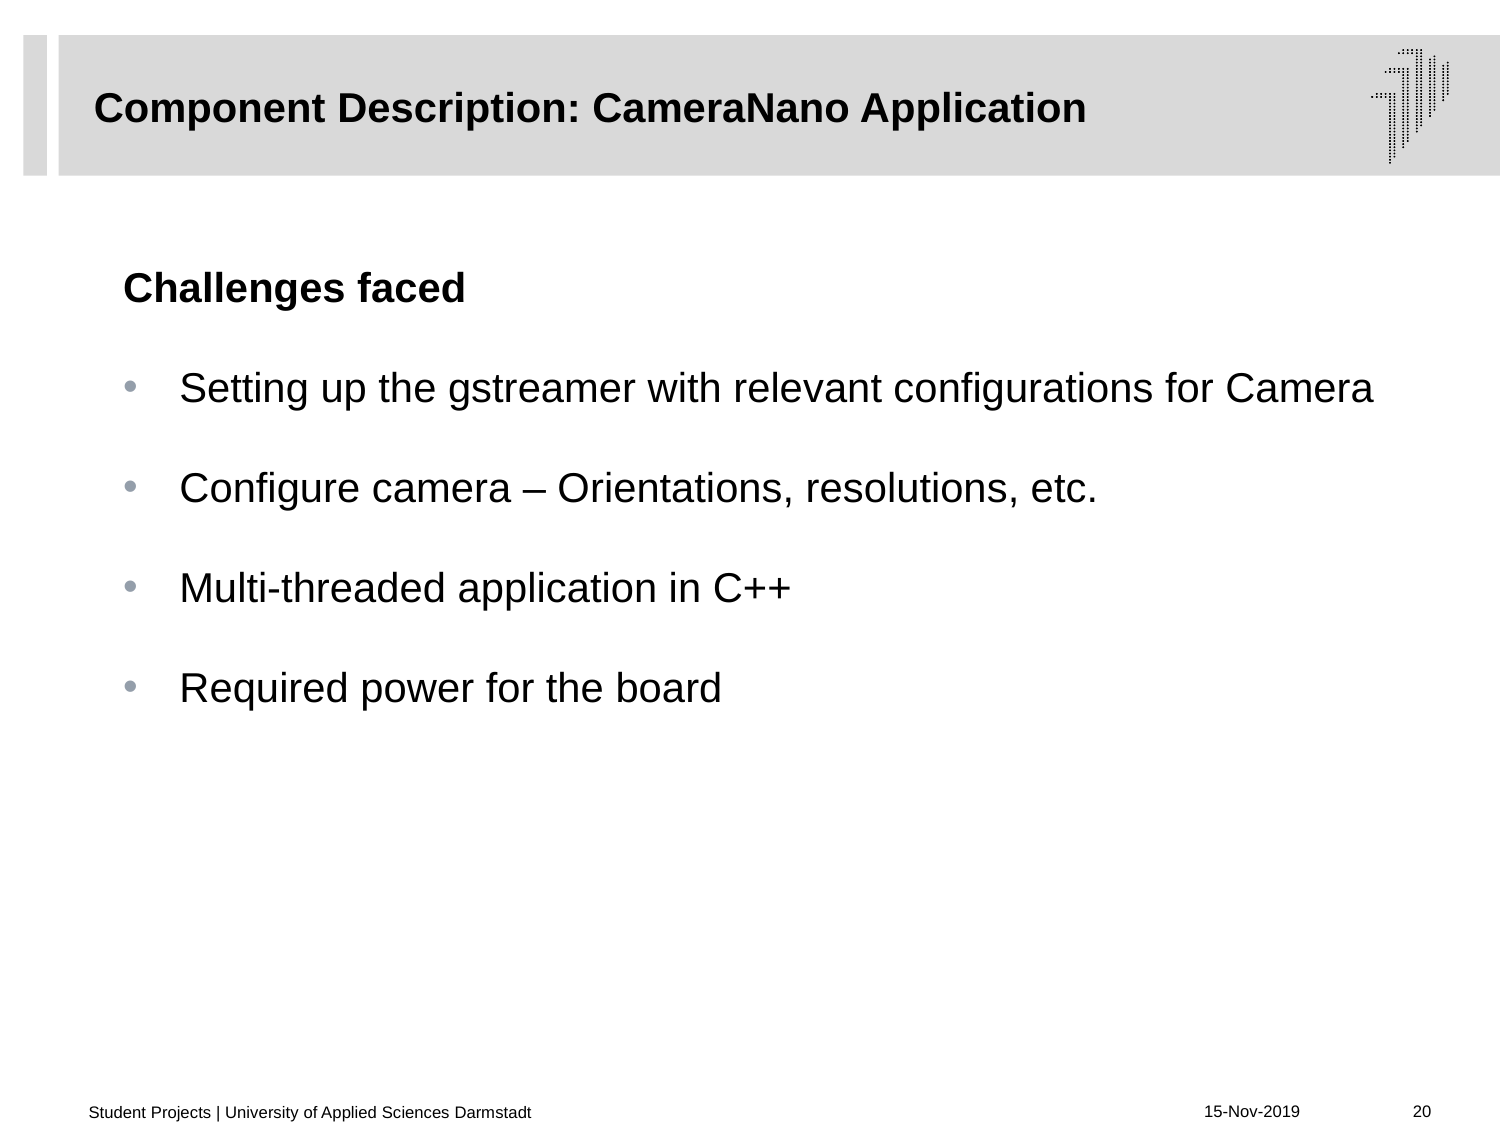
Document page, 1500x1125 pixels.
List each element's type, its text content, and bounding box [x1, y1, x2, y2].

slide_number 20 [1367, 1091, 1447, 1122]
picture [1371, 35, 1455, 164]
text_box Challenges faced Setting up the gstreamer with relevant configurations for Camera Configure camera – Orientations, resolutions, etc. Multi-threaded application in C++ Required power for the board [62, 260, 1447, 1029]
slide_number 15-Nov-2019 [1188, 1091, 1361, 1122]
footer Student Projects | University of Applied Sciences Darmstadt [88, 1089, 1181, 1122]
title Component Description: CameraNano Application [93, 46, 1200, 165]
